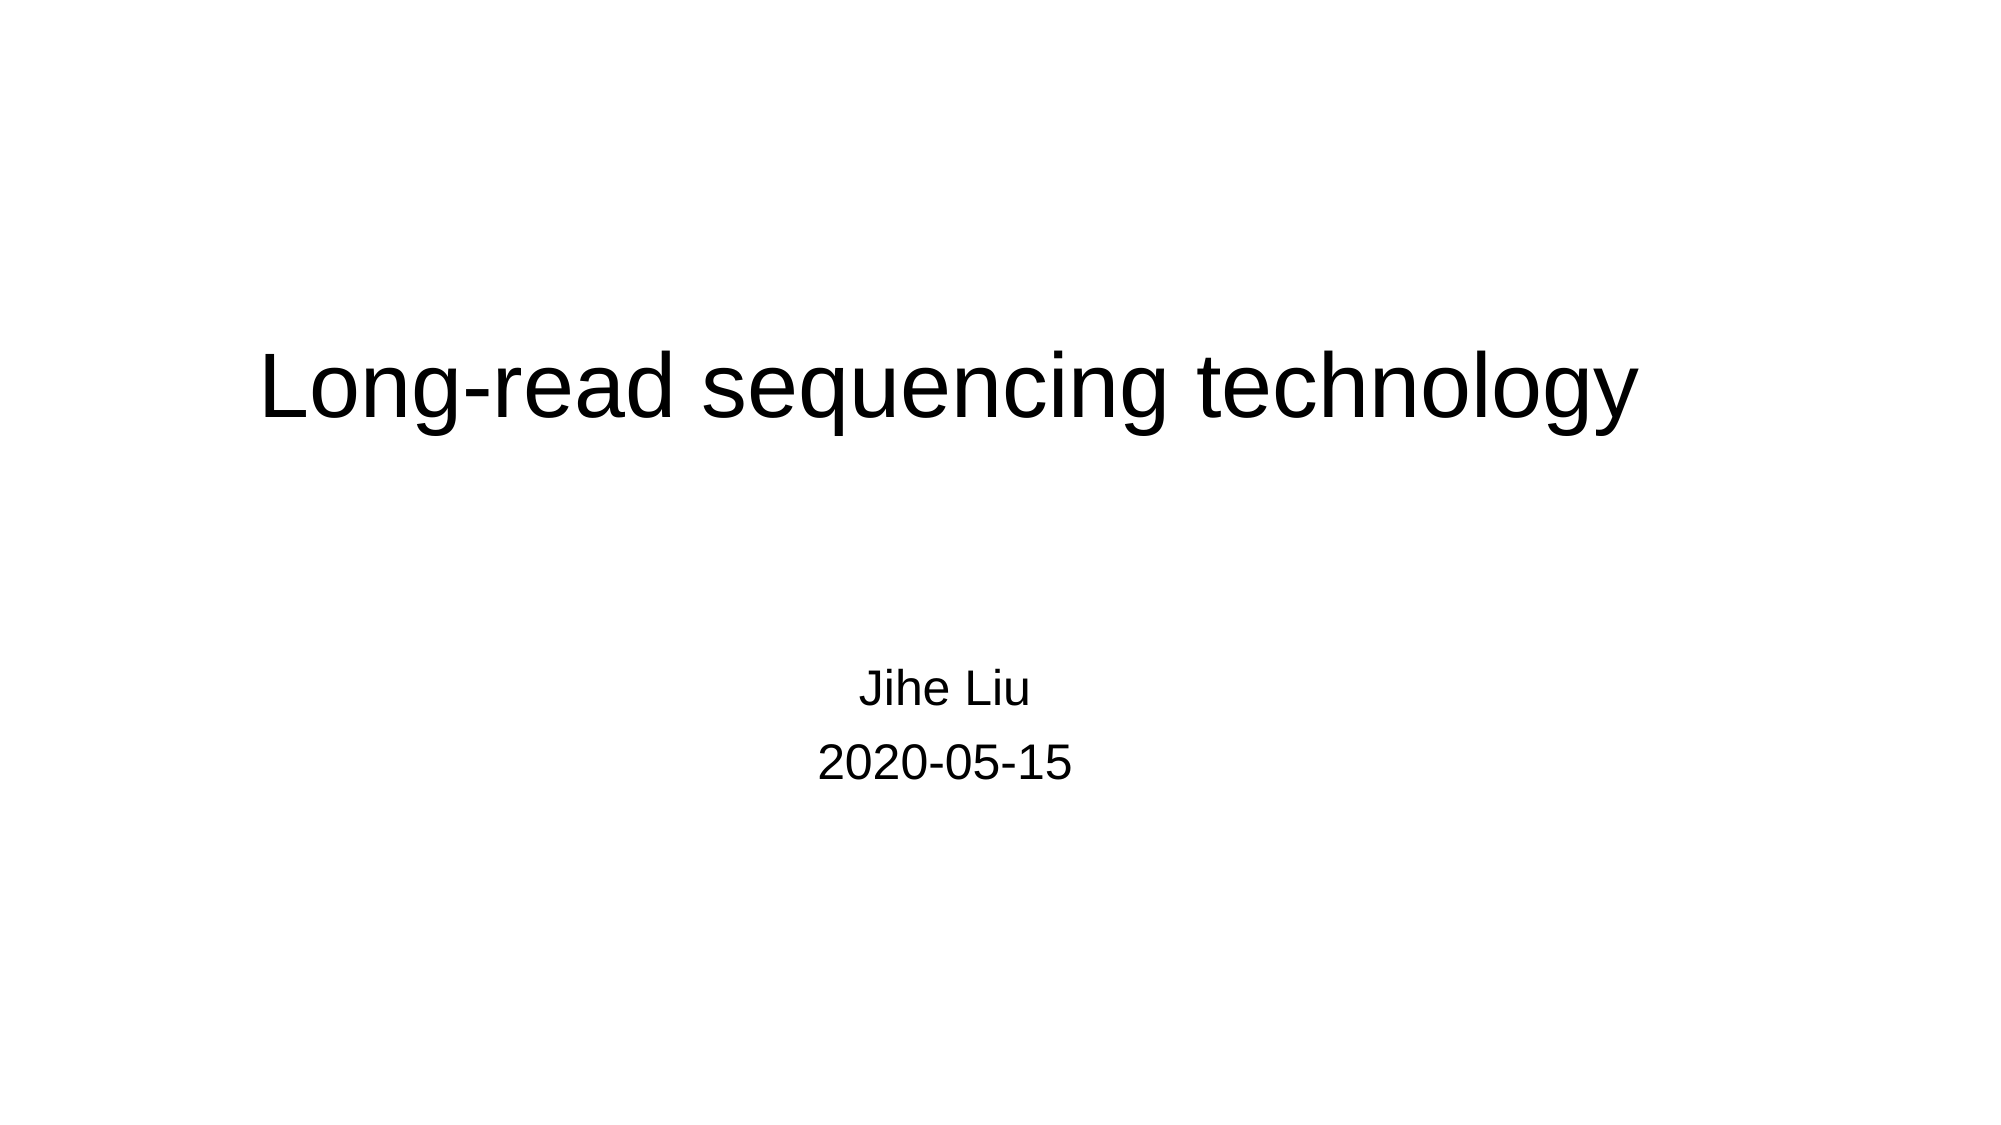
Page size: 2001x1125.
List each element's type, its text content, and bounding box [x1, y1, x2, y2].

subtitle Jihe Liu 2020-05-15 [393, 654, 1496, 942]
title Long-read sequencing technology [243, 176, 1971, 599]
